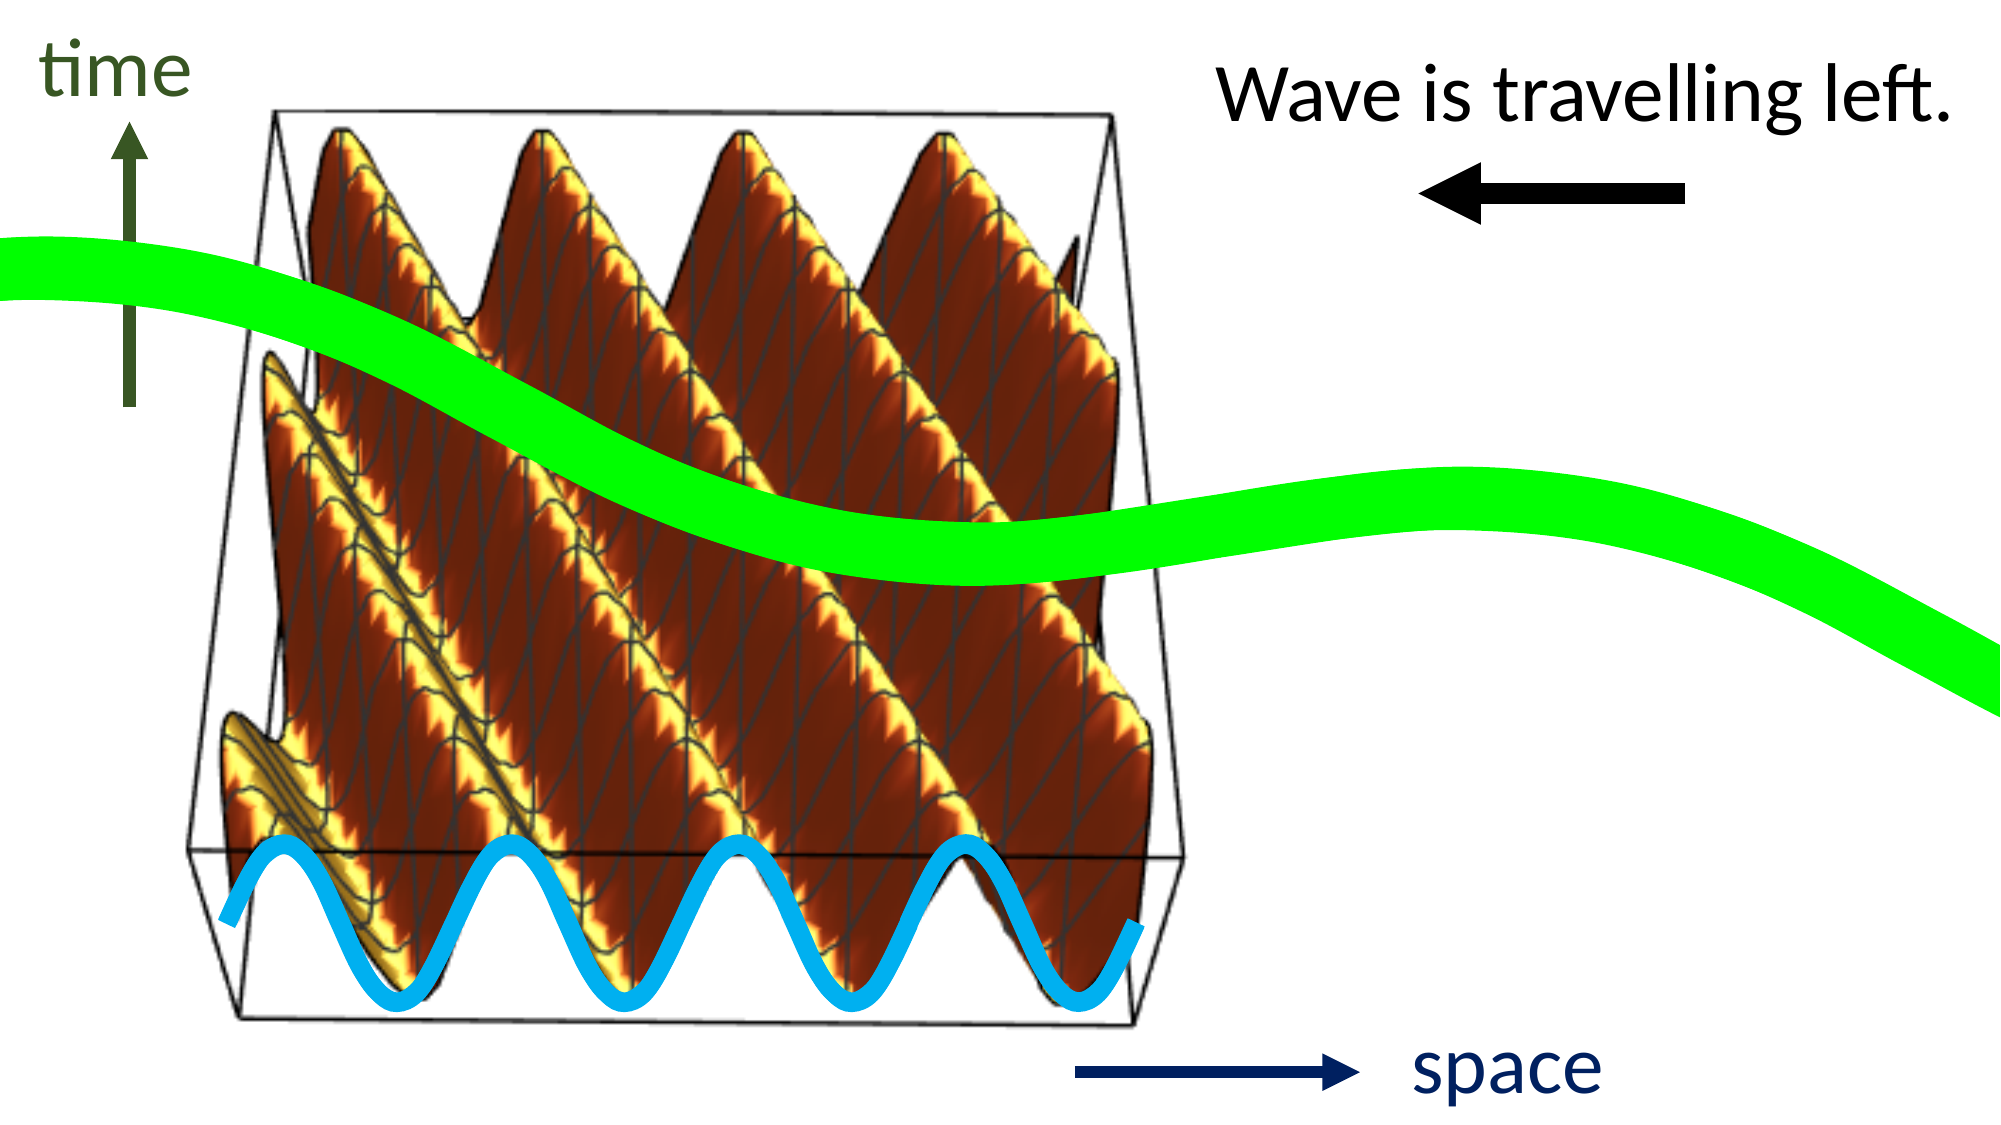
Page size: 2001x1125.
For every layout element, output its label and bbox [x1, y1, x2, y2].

text_box [226, 843, 1137, 1003]
picture [182, 88, 1219, 449]
text_box [1195, 30, 1976, 194]
picture [182, 603, 1219, 1053]
text_box [0, 449, 2000, 603]
